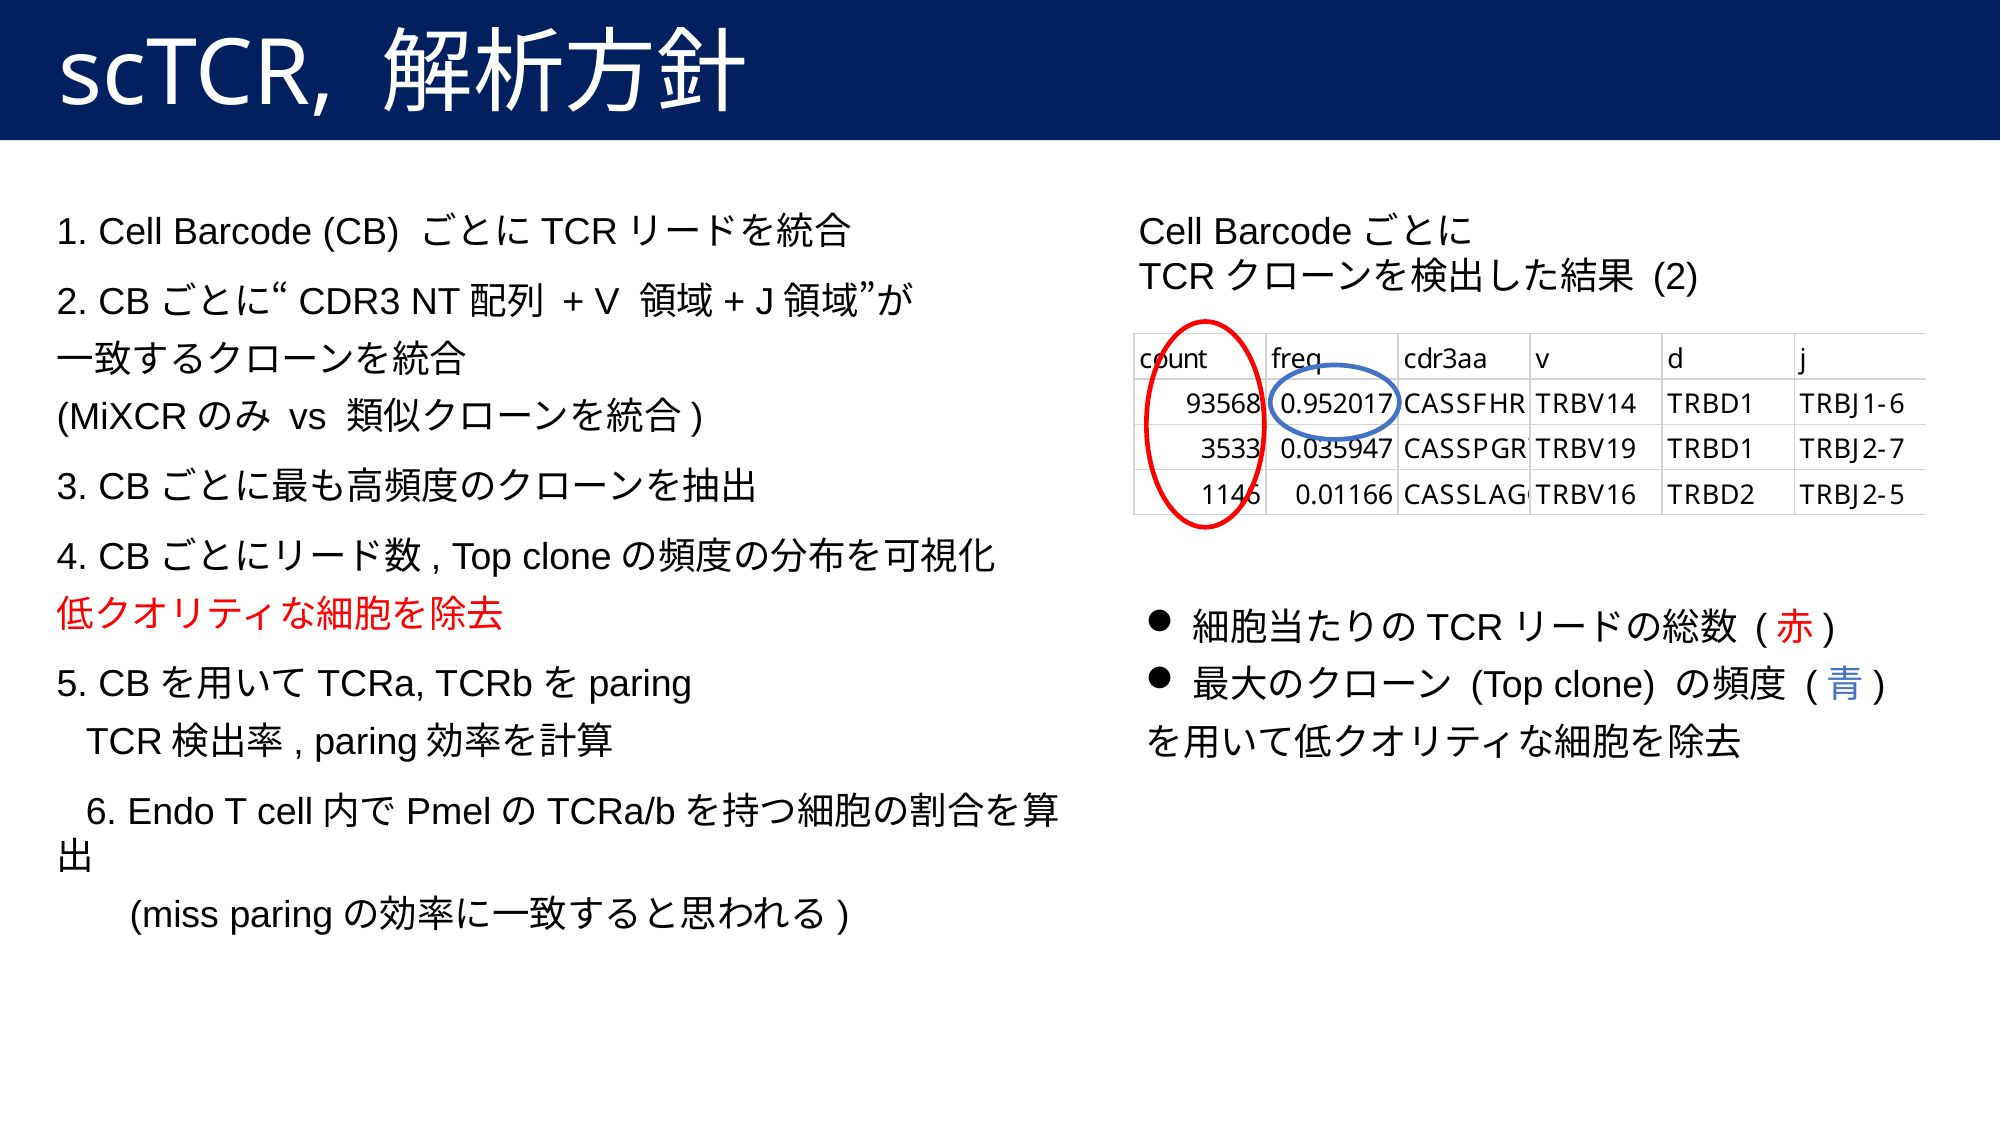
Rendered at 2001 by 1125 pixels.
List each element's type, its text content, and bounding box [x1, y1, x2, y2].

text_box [1127, 199, 1928, 773]
text_box 1. Cell Barcode (CB) ごとにTCRリードを統合 2. CBごとに“CDR3 NT配列 + V 領域+ J領域”が 一致するクローンを統合 (MiXCRのみ vs 類似クローンを統合) 3. CBごとに最も高頻度のクローンを抽出 4. CBごとにリード数, Top cloneの頻度の分布を可視化 低クオリティな細胞を除去 5. CBを用いてTCRa, TCRbをparing TCR検出率, paring効率を計算 6. Endo T cell内でPmelのTCRa/bを持つ細胞の割合を算出 (miss paringの効率に一致すると思われる) [41, 199, 1083, 897]
title scTCR, 解析方針 [0, 0, 2000, 141]
